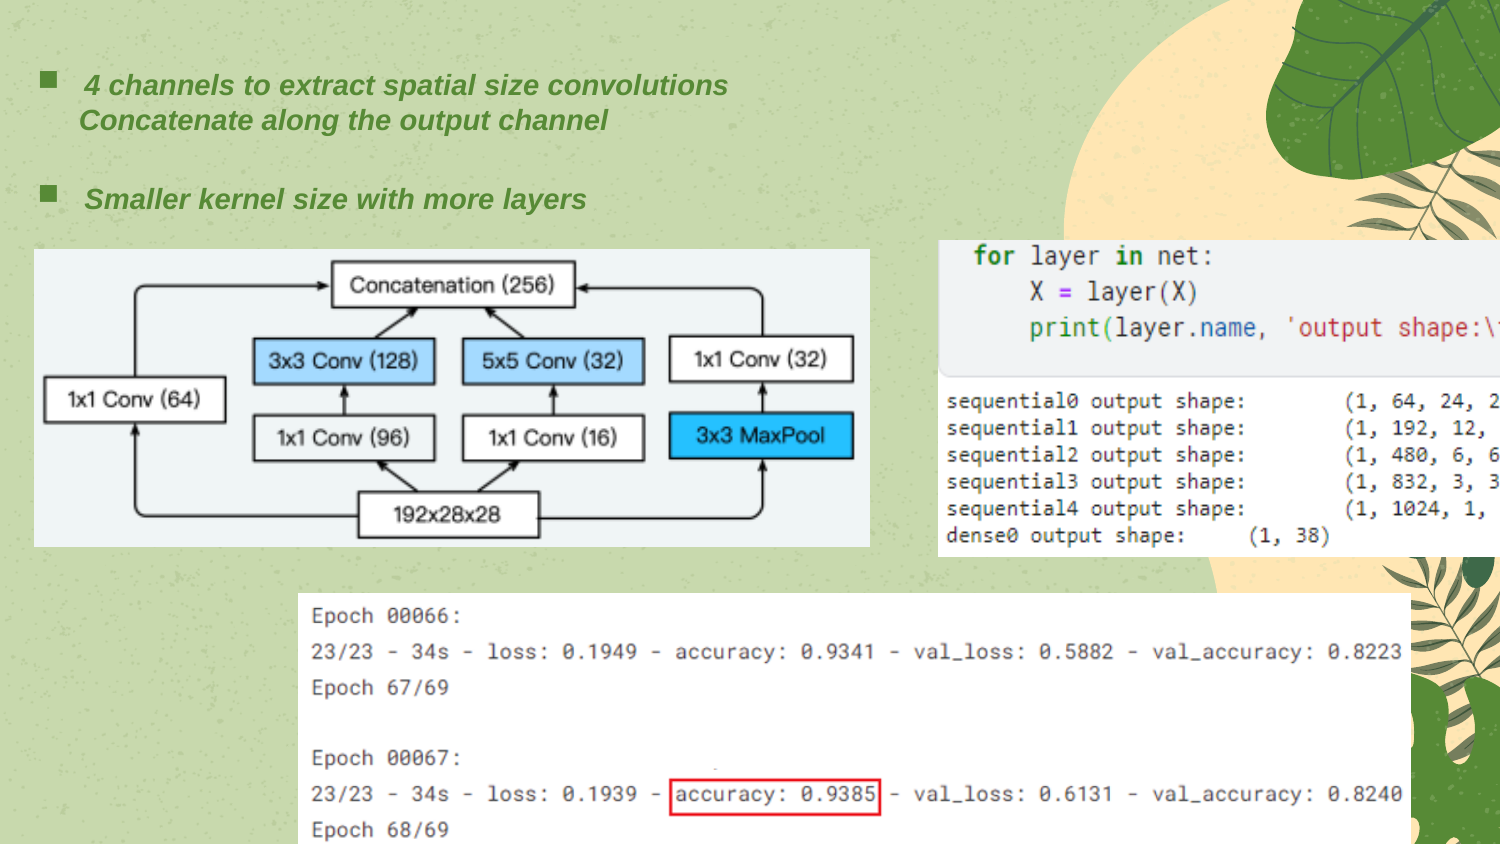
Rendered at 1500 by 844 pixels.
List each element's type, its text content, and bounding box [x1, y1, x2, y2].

text_box 4 channels to extract spatial size convolutions Concatenate along the output channel [22, 58, 996, 144]
text_box Smaller kernel size with more layers [22, 172, 996, 223]
picture [3, 0, 1500, 844]
